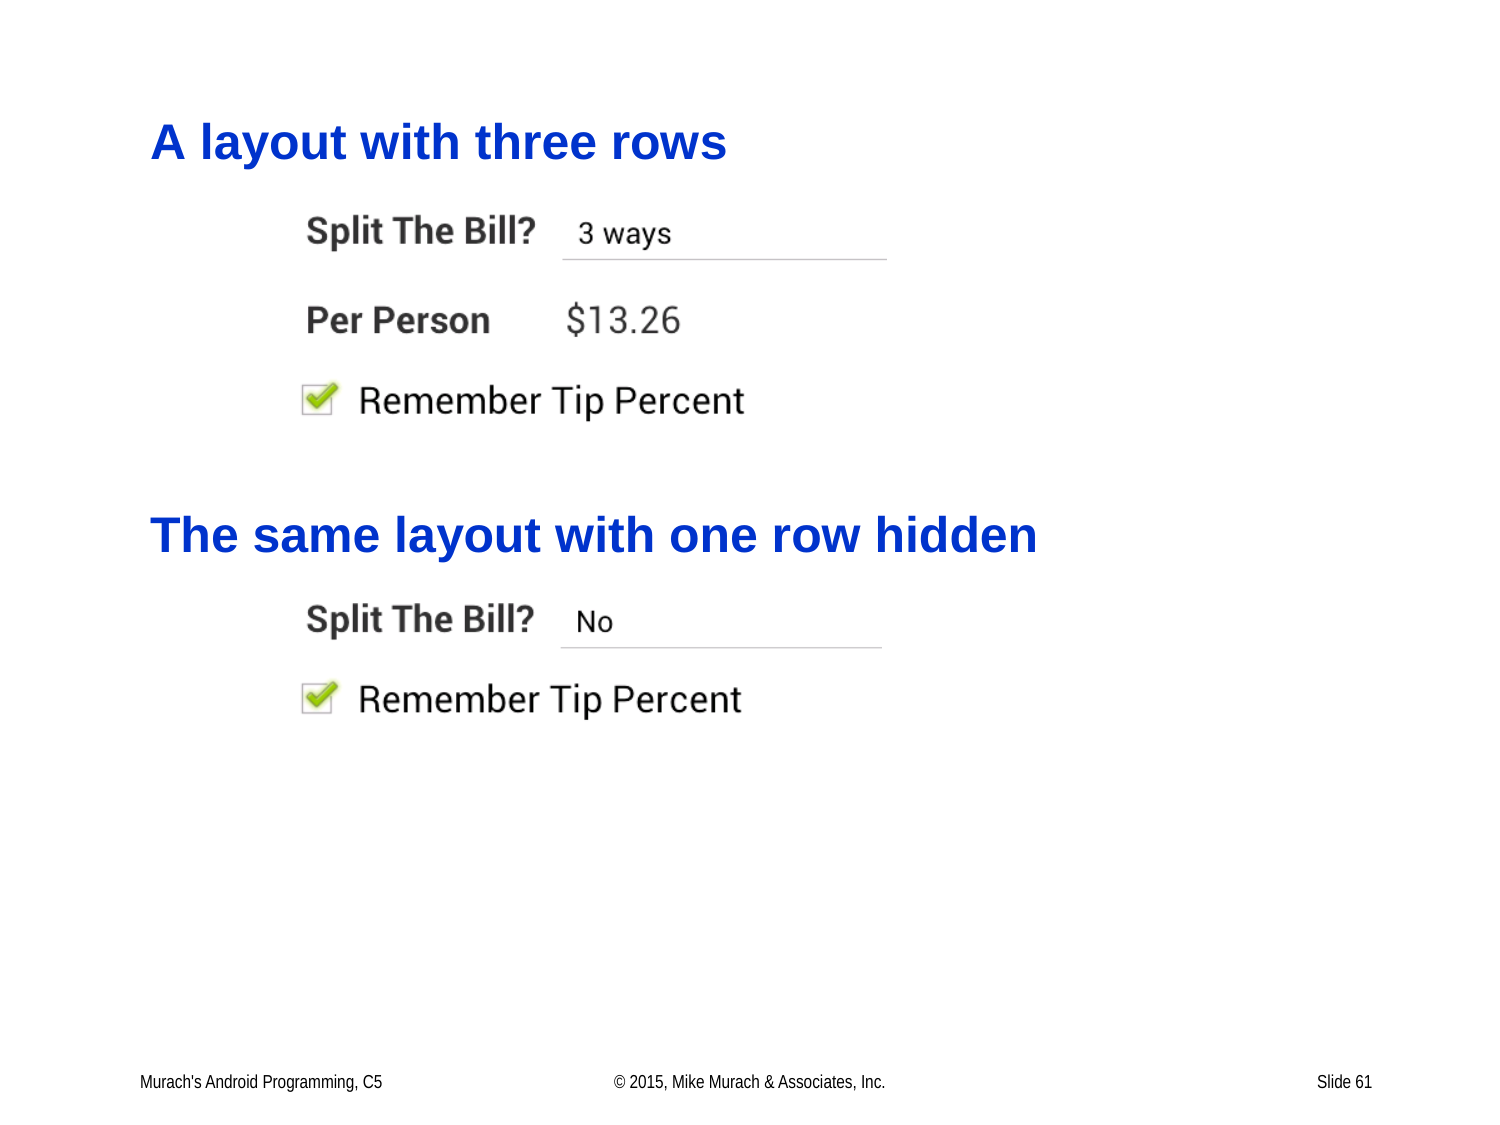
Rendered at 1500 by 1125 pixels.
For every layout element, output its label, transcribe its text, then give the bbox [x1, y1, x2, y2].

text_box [149, 112, 1293, 187]
slide_number Slide 61 [1074, 1025, 1388, 1100]
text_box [149, 474, 1293, 577]
picture [287, 191, 887, 439]
picture [287, 587, 882, 726]
footer © 2015, Mike Murach & Associates, Inc. [474, 1025, 1025, 1100]
slide_number Murach's Android Programming, C5 [125, 1025, 450, 1100]
